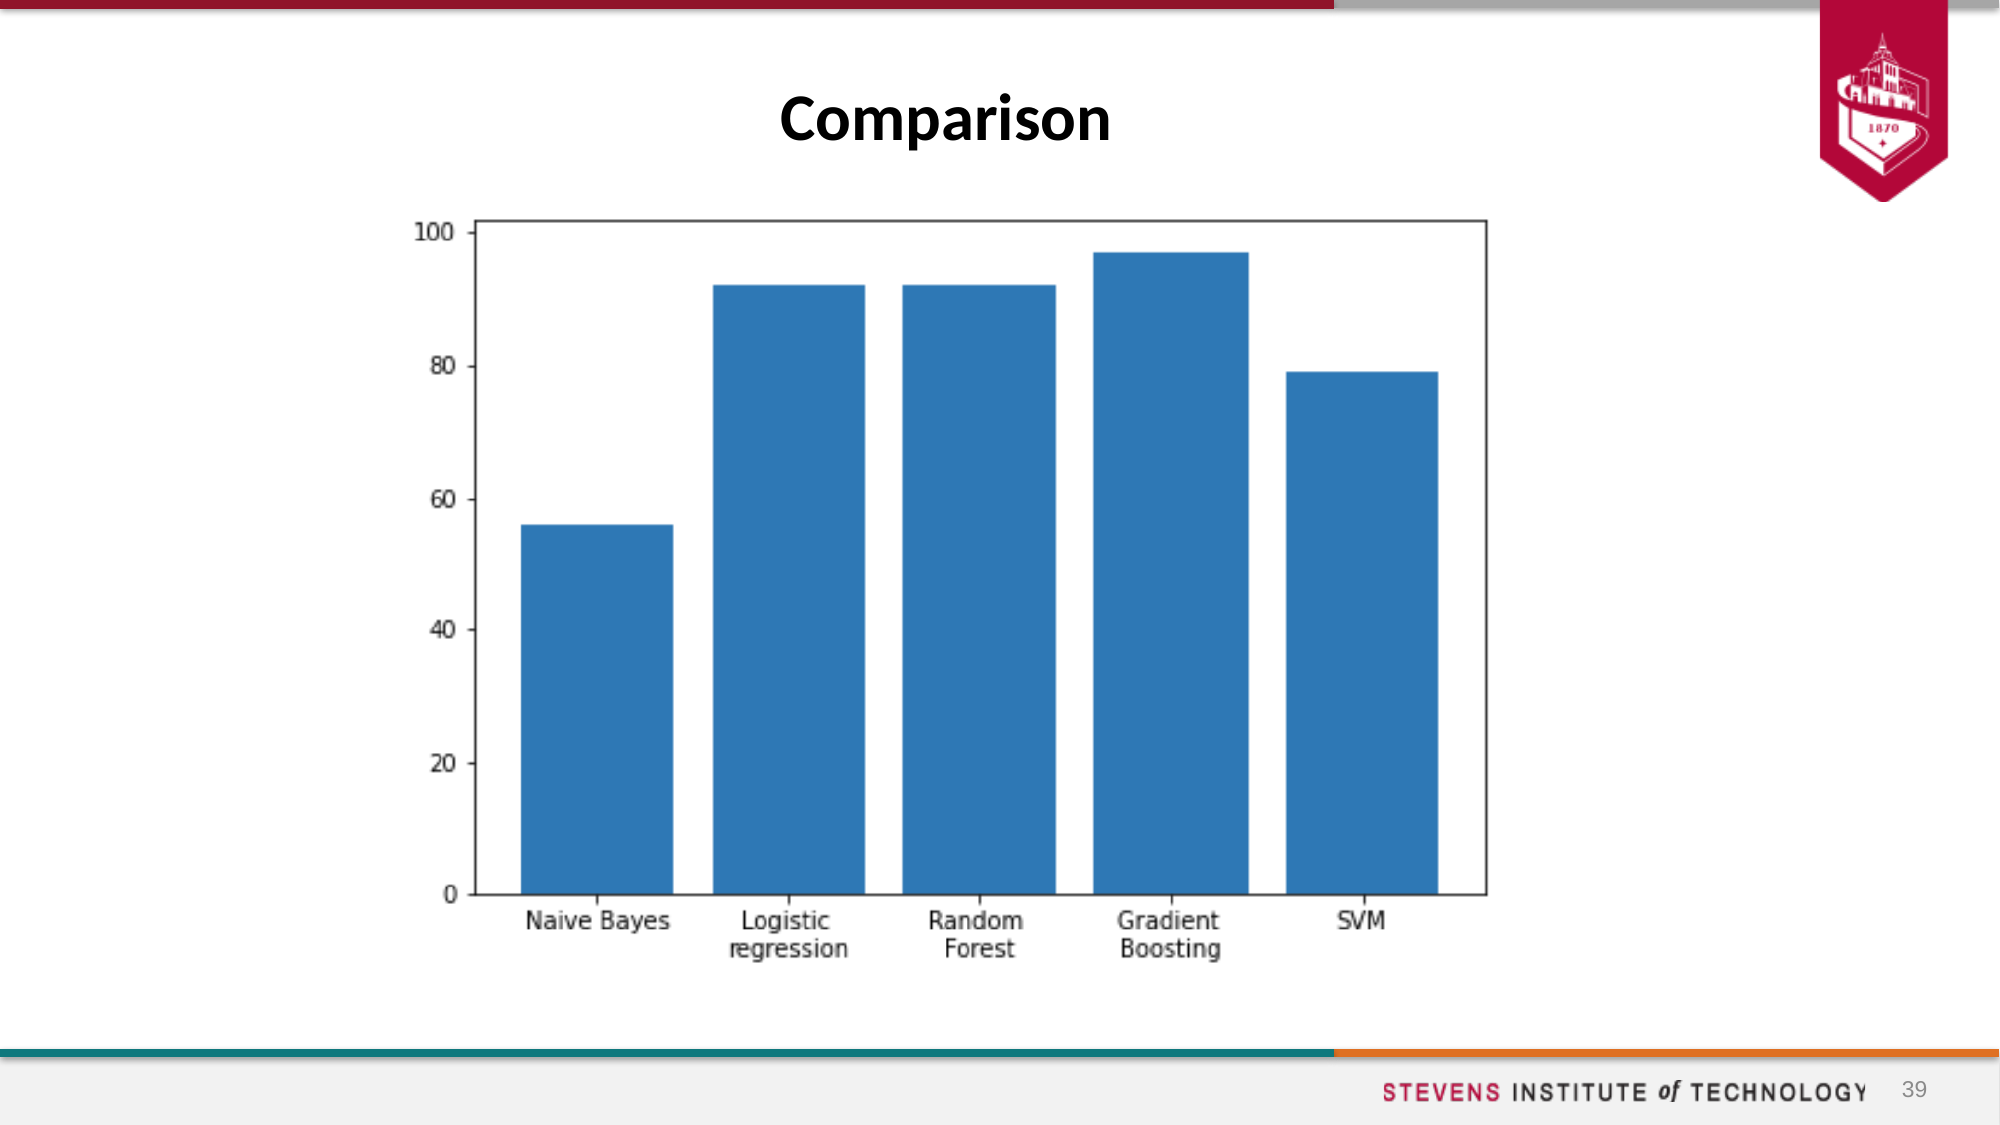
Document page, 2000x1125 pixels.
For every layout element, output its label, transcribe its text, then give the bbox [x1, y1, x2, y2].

title Comparison [110, 26, 1708, 115]
picture [400, 196, 1496, 973]
slide_number 39 [1862, 1057, 1967, 1118]
